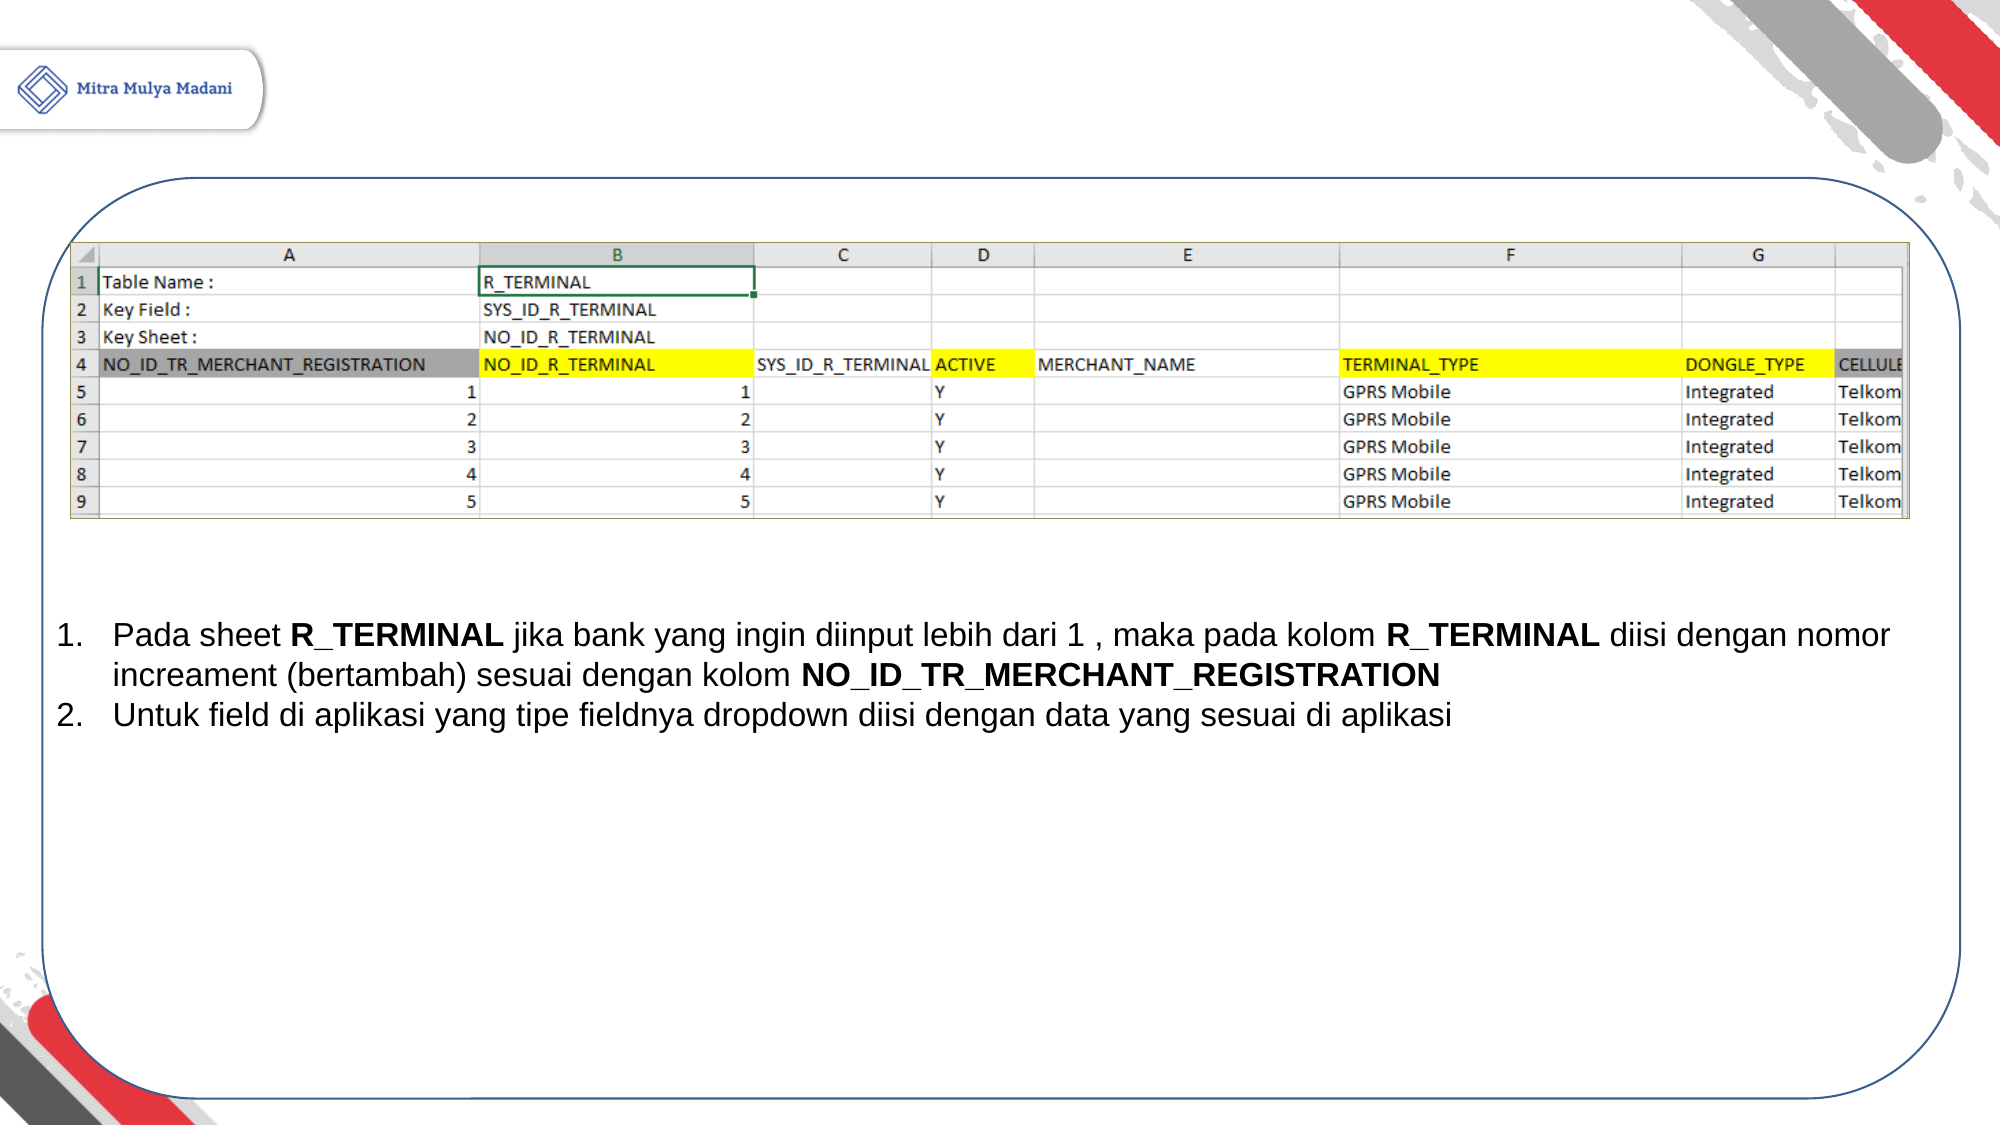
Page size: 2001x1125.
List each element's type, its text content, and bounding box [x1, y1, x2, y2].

text_box Pada sheet R_TERMINAL jika bank yang ingin diinput lebih dari 1 , maka pada kolom R_TERMINAL diisi dengan nomor increament (bertambah) sesuai dengan kolom NO_ID_TR_MERCHANT_REGISTRATION Untuk field di aplikasi yang tipe fieldnya dropdown diisi dengan data yang sesuai di aplikasi [41, 605, 1910, 741]
picture [0, 877, 219, 1125]
picture [1683, 0, 2000, 399]
picture [0, 38, 271, 142]
picture [70, 242, 1910, 519]
